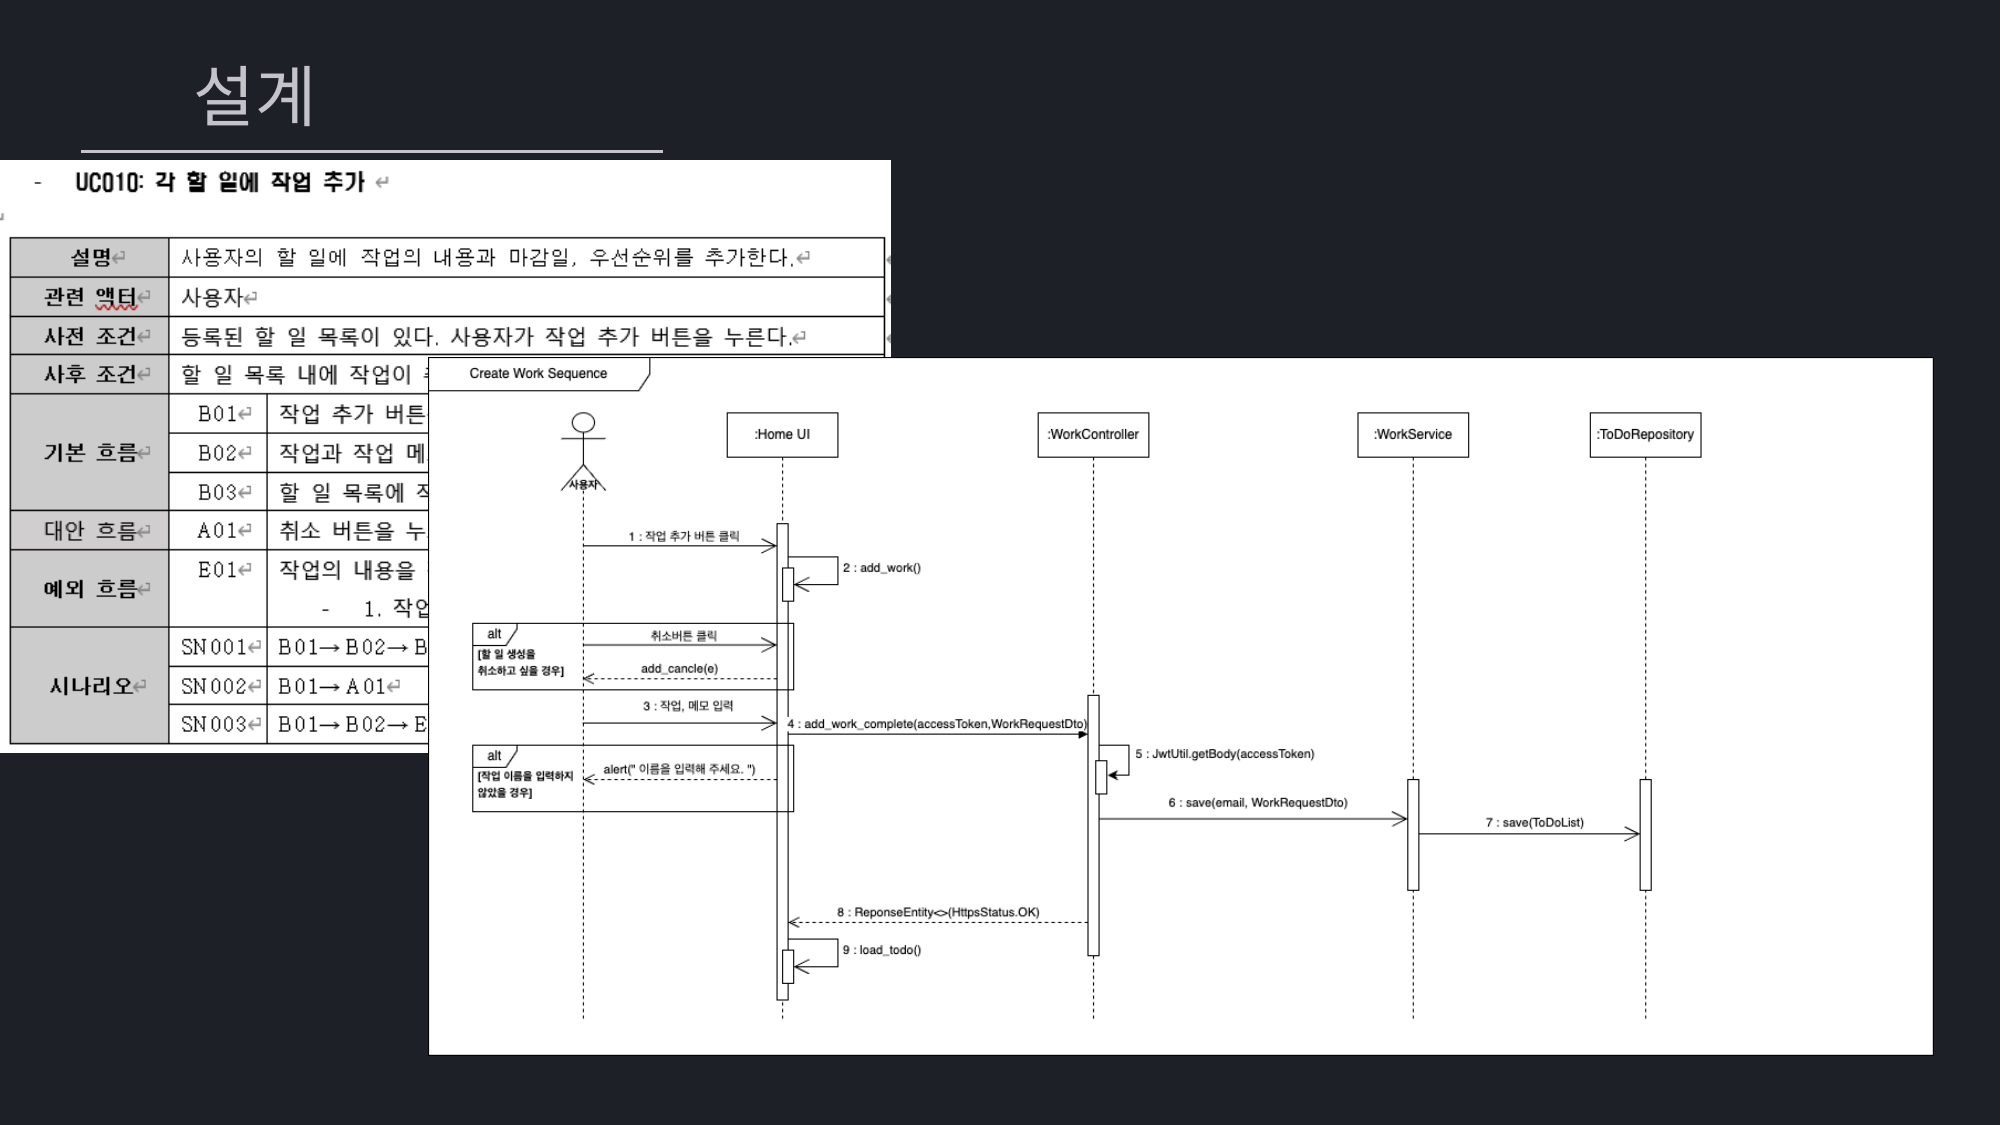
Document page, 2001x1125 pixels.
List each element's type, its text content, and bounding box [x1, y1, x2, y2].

picture [0, 160, 1934, 1056]
text_box 설계 [0, 47, 511, 142]
